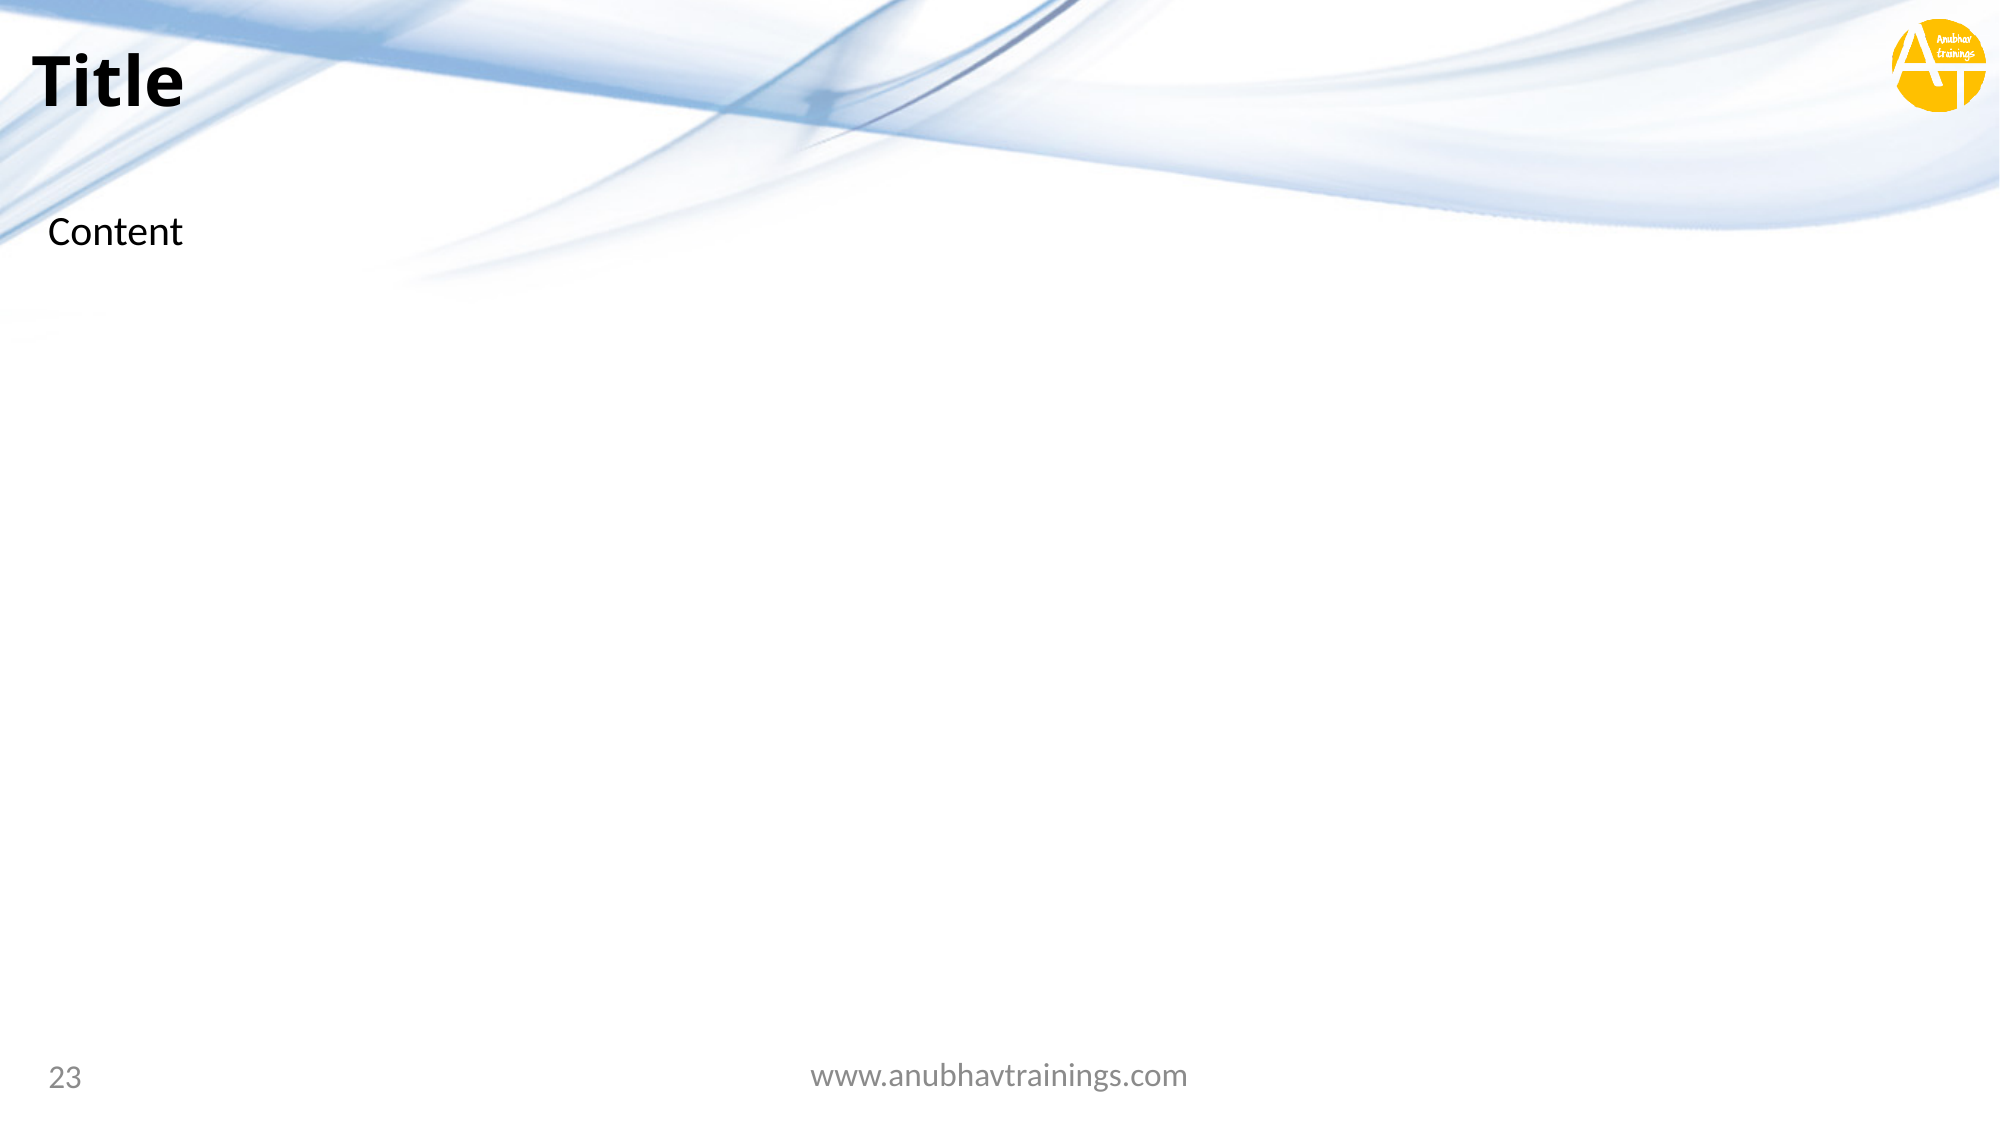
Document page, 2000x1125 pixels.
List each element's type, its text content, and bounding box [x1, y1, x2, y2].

slide_number 23 [33, 1045, 134, 1106]
text_box Content [33, 195, 1917, 261]
picture [0, 0, 2000, 1125]
title Title [16, 29, 1817, 146]
footer www.anubhavtrainings.com [683, 1042, 1317, 1103]
